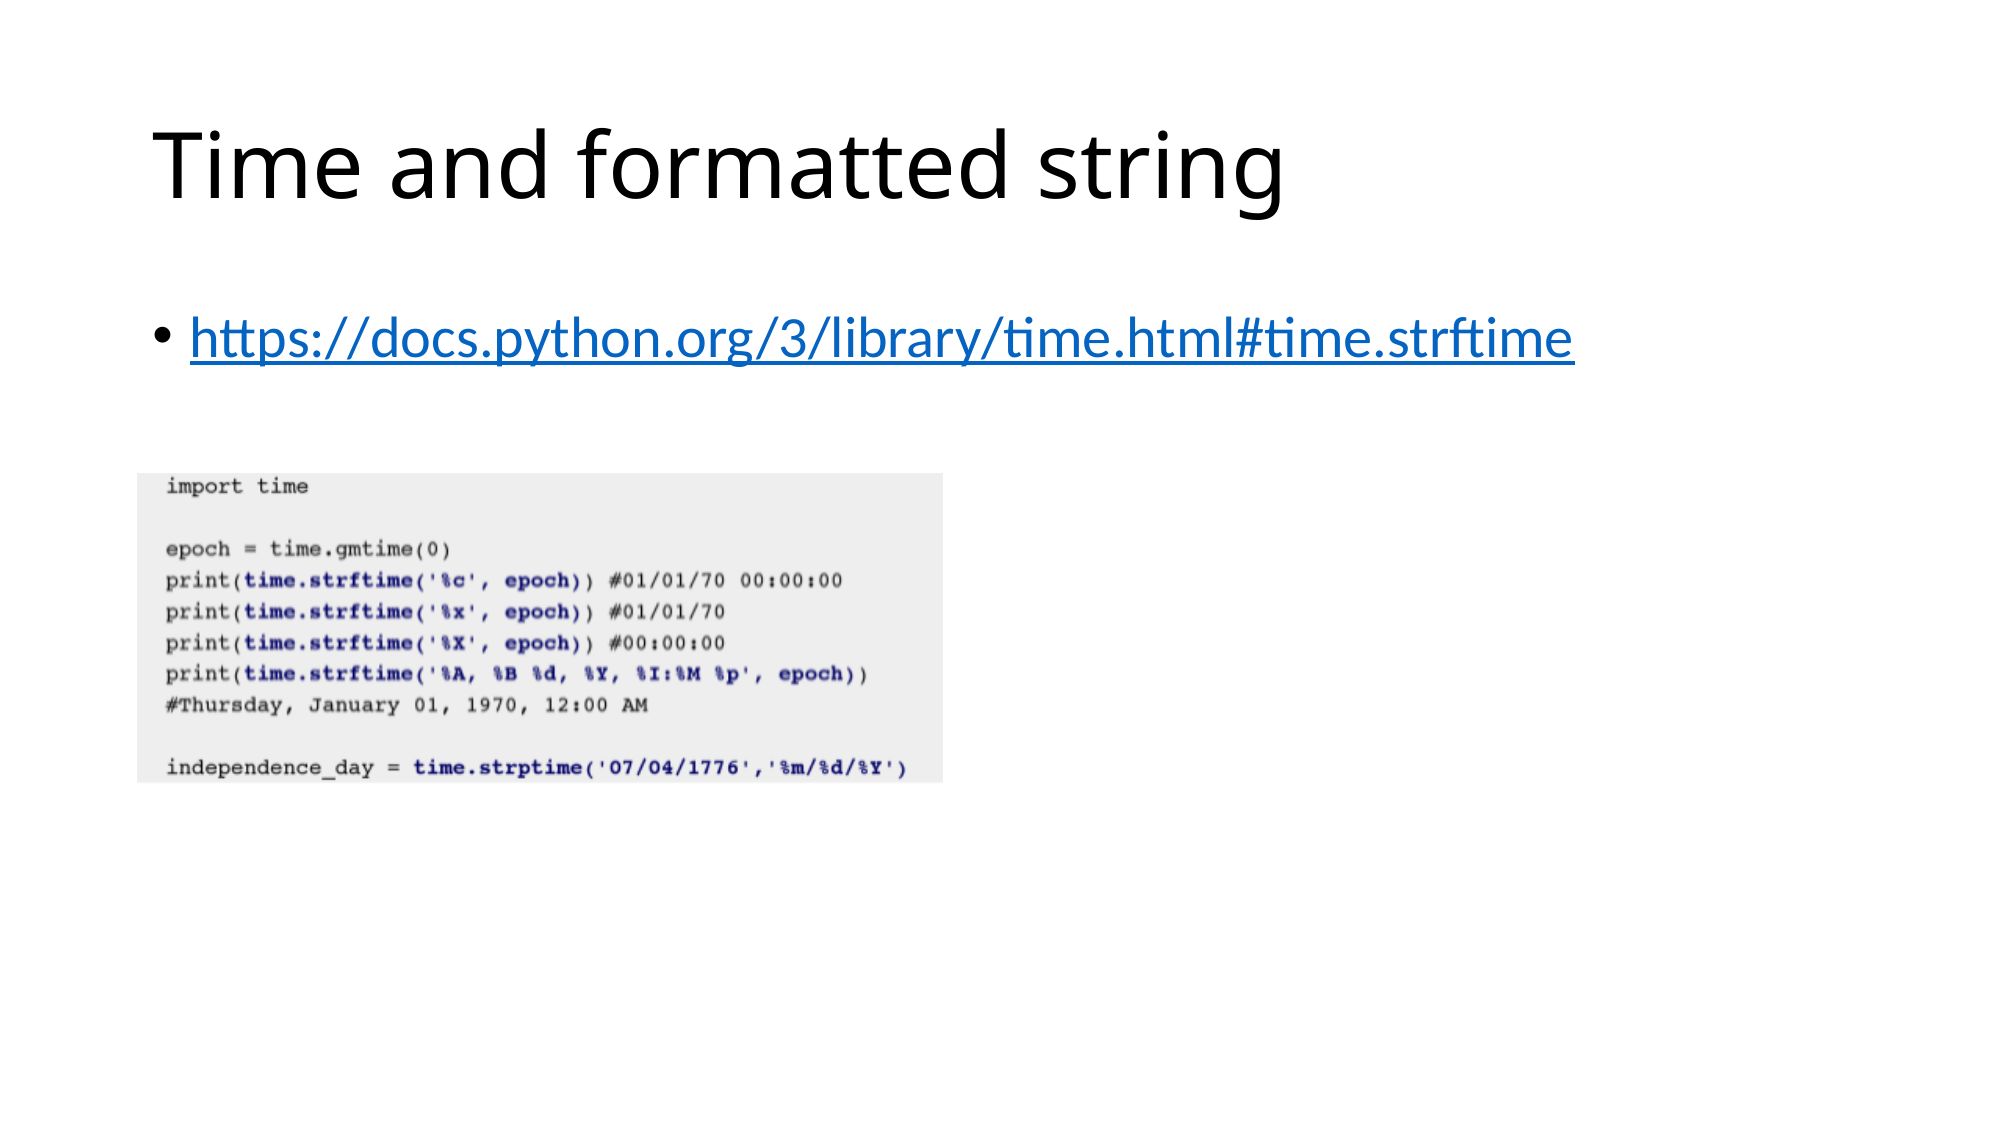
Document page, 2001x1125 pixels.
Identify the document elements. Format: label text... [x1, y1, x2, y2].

title Time and formatted string [137, 59, 1863, 278]
picture [137, 473, 943, 788]
list https://docs.python.org/3/library/time.html#time.strftime [137, 299, 1863, 1014]
